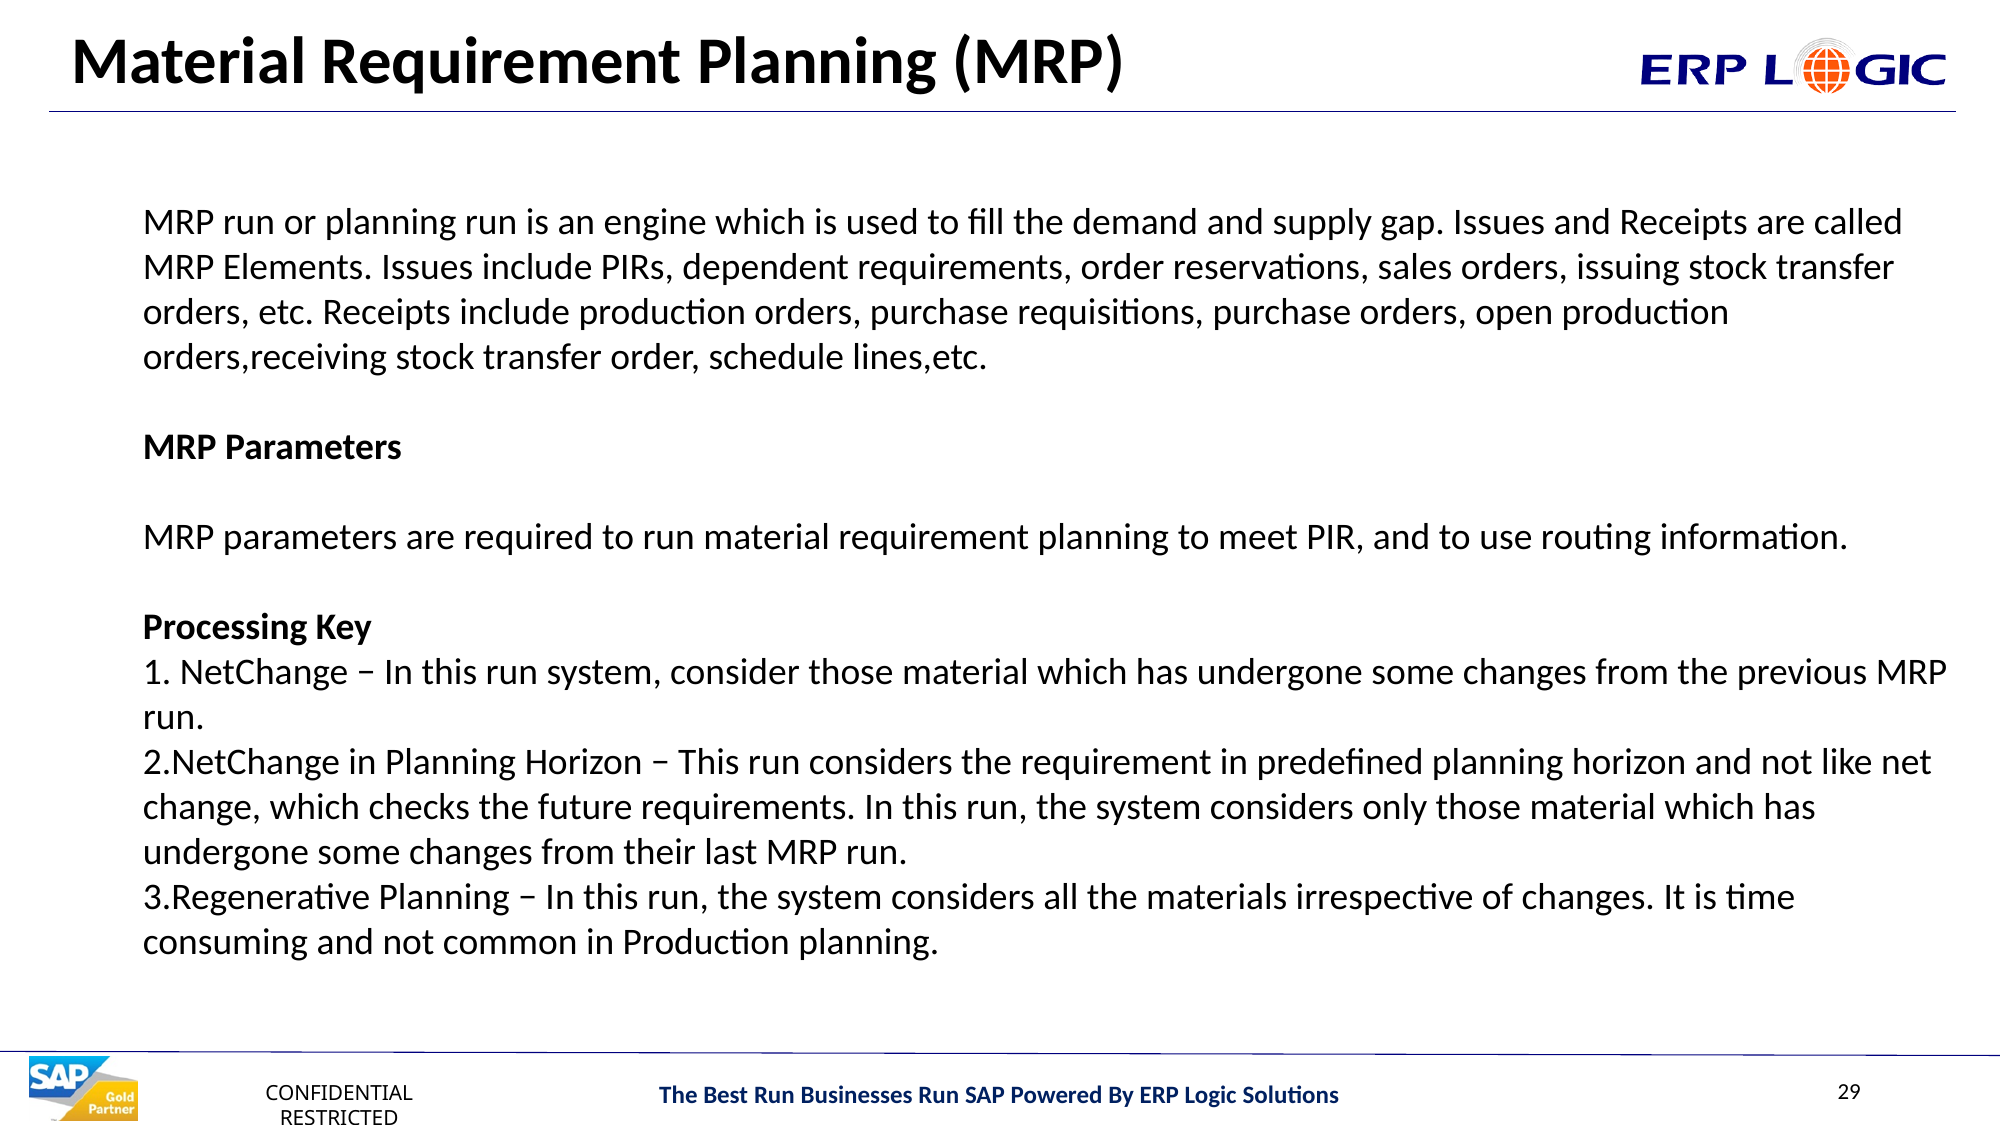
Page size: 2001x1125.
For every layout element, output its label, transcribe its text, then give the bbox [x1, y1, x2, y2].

text_box MRP run or planning run is an engine which is used to fill the demand and supply gap. Issues and Receipts are called MRP Elements. Issues include PIRs, dependent requirements, order reservations, sales orders, issuing stock transfer orders, etc. Receipts include production orders, purchase requisitions, purchase orders, open production orders,receiving stock transfer order, schedule lines,etc. MRP Parameters MRP parameters are required to run material requirement planning to meet PIR, and to use routing information. Processing Key 1. NetChange − In this run system, consider those material which has undergone some changes from the previous MRP run. 2.NetChange in Planning Horizon − This run considers the requirement in predefined planning horizon and not like net change, which checks the future requirements. In this run, the system considers only those material which has undergone some changes from their last MRP run. 3.Regenerative Planning − In this run, the system considers all the materials irrespective of changes. It is time consuming and not common in Production planning. [128, 189, 1984, 970]
picture [1615, 33, 1975, 103]
picture [29, 1056, 138, 1121]
title Material Requirement Planning (MRP) [56, 24, 1863, 99]
